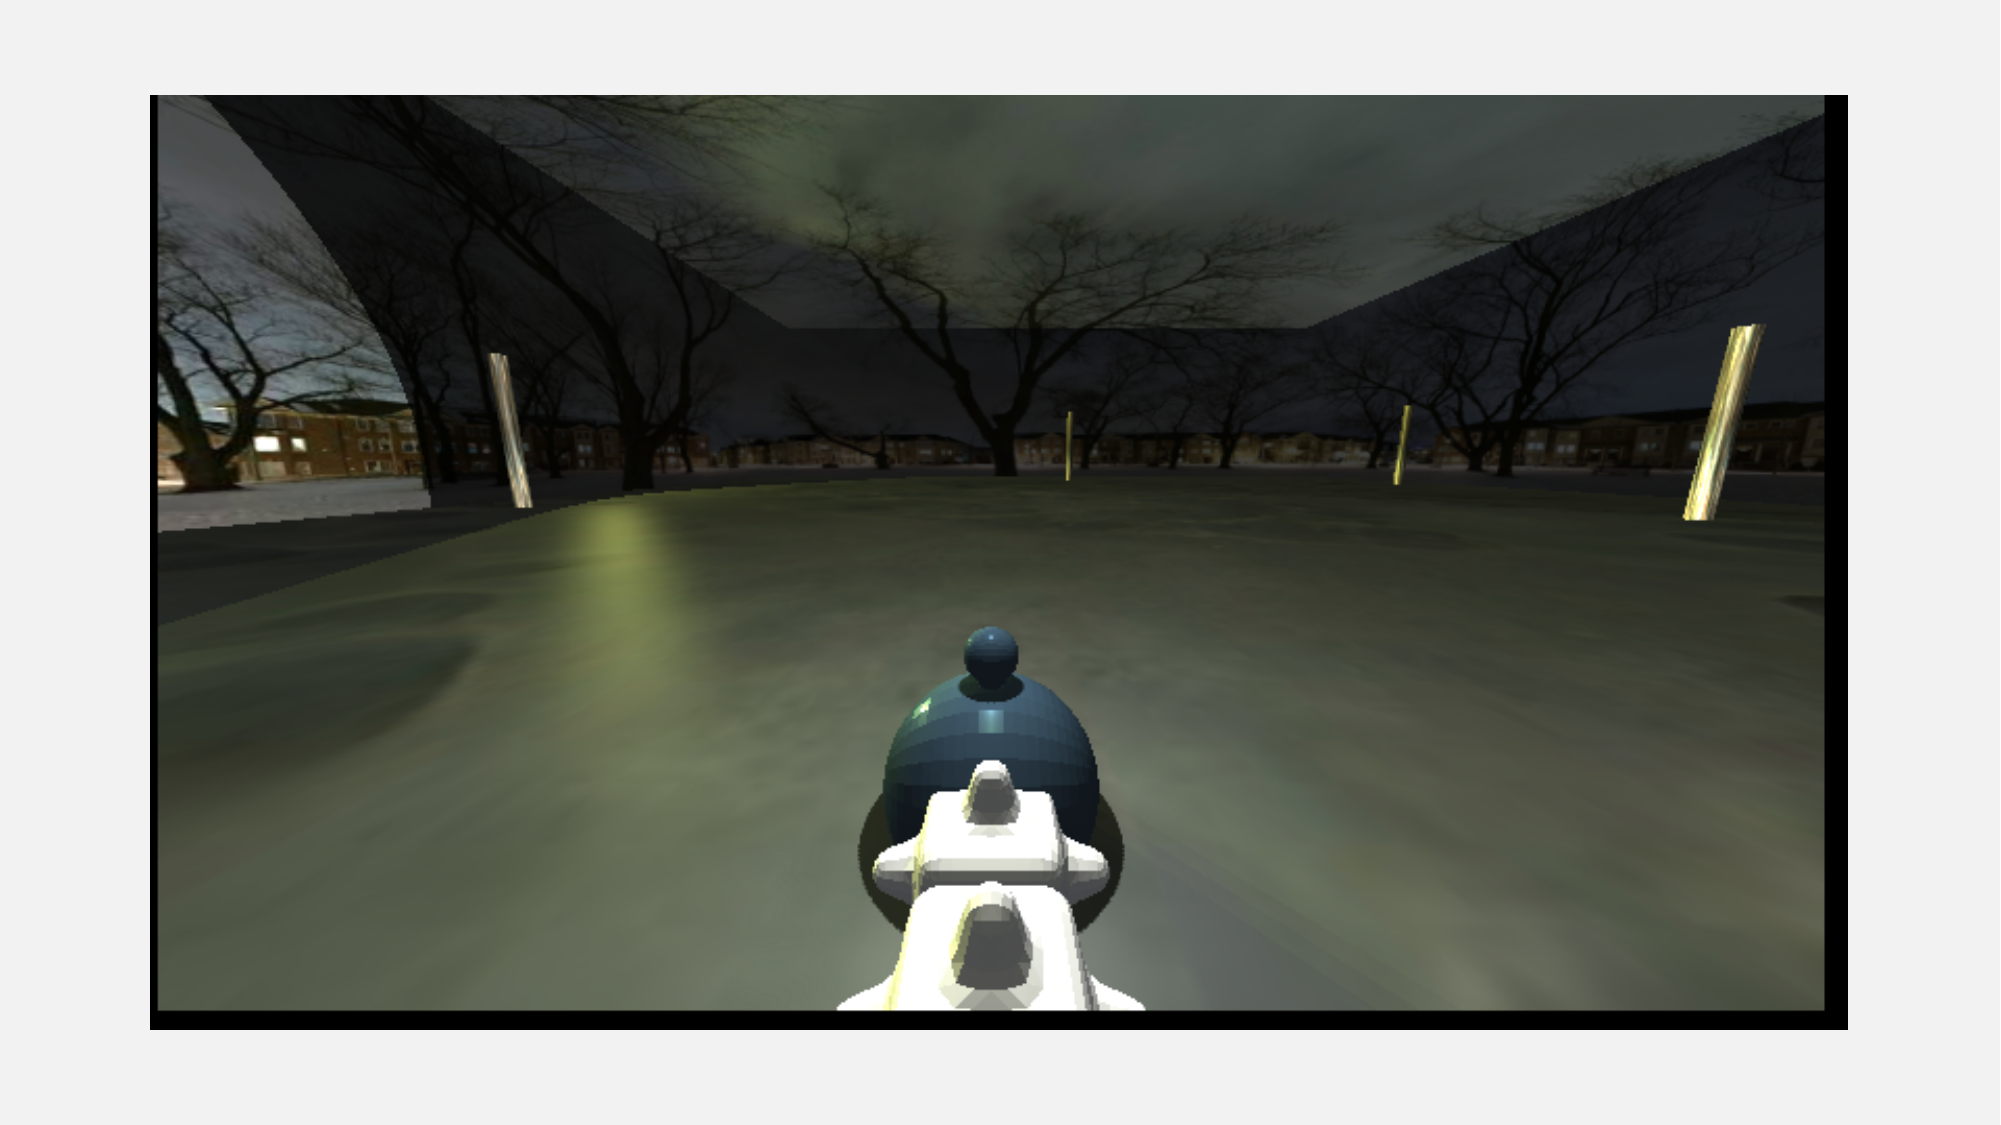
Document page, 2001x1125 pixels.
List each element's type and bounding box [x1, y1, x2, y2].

picture [149, 95, 1848, 1030]
